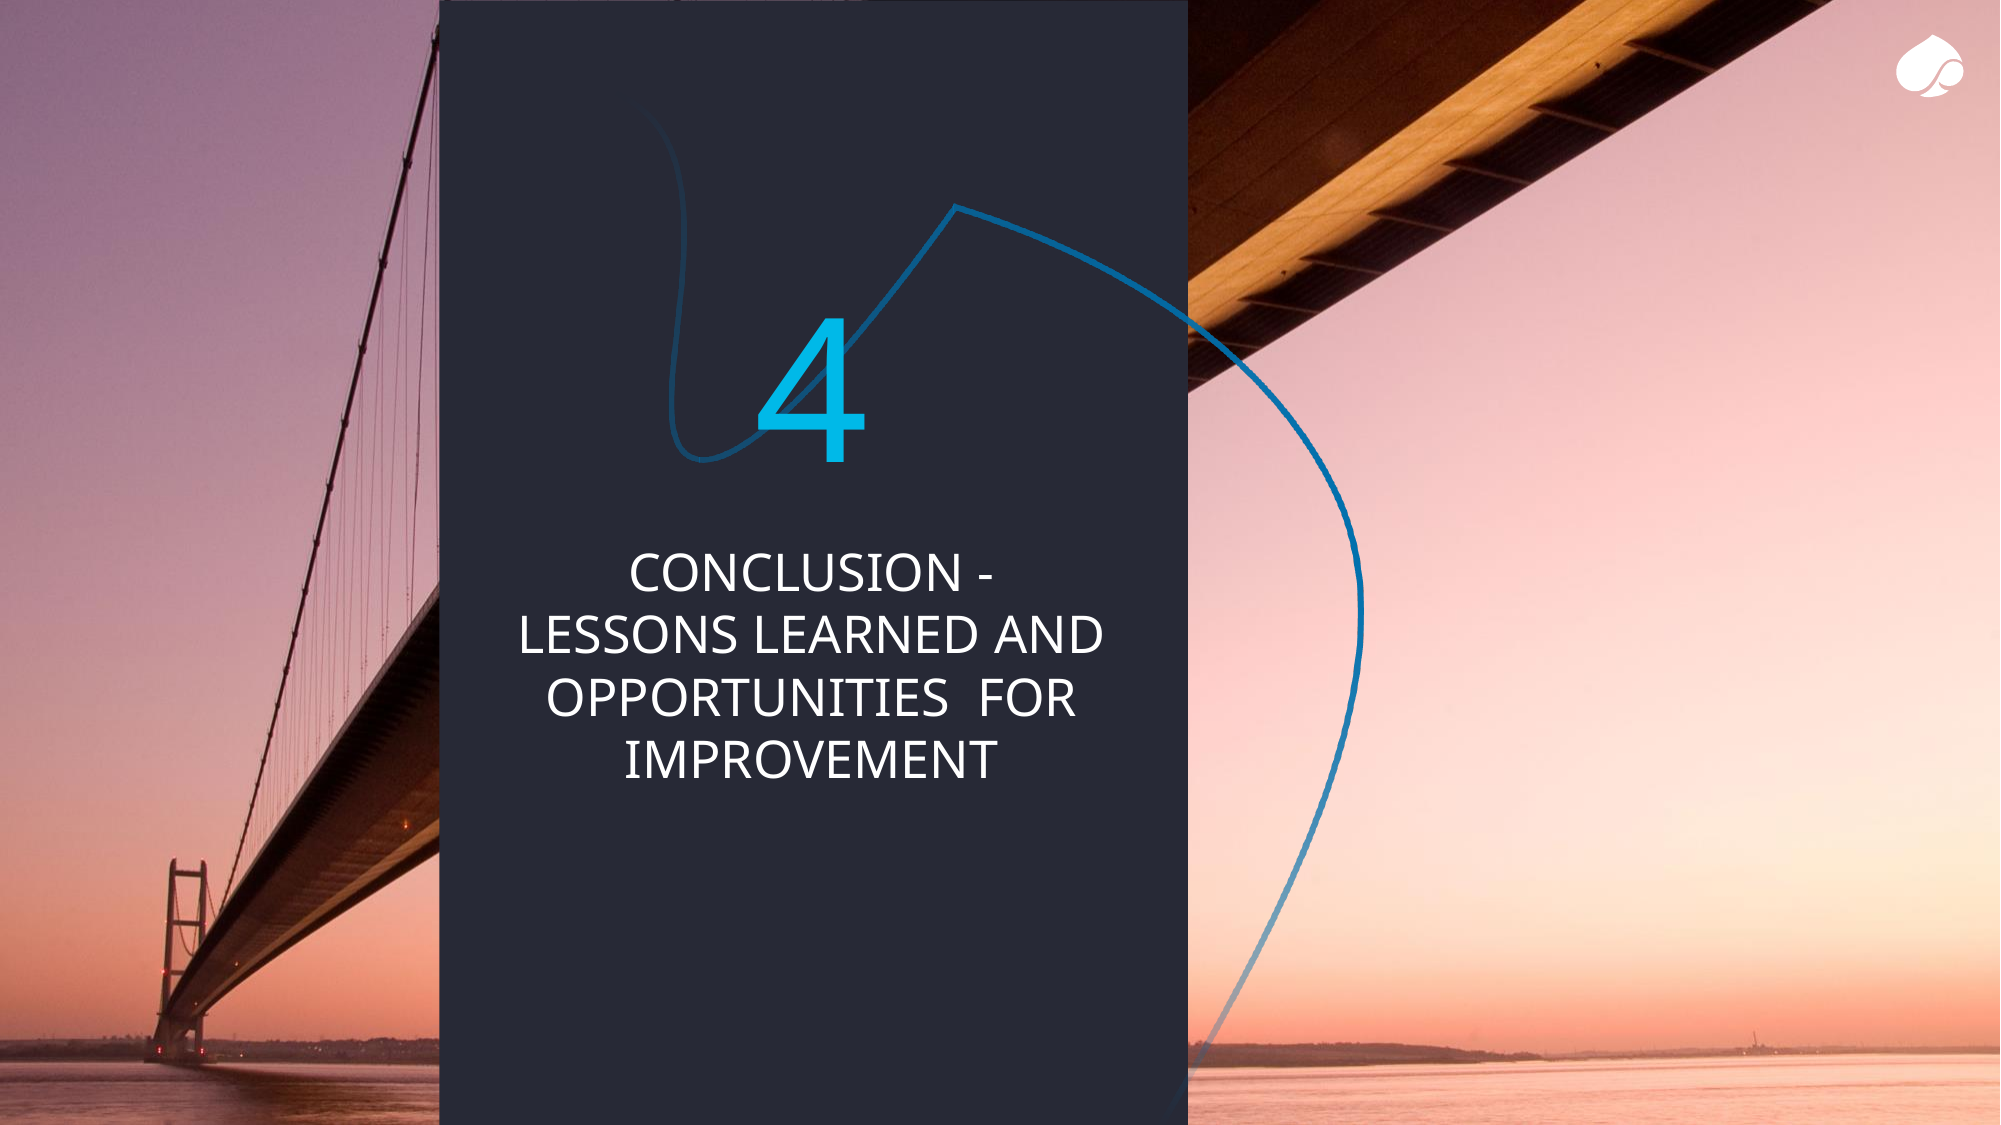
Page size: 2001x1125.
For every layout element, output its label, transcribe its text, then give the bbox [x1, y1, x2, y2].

picture [605, 0, 2000, 1125]
title Conclusion - Lessons Learned and Opportunities for improvement [512, 539, 1111, 733]
picture [0, 0, 439, 1125]
list 4 [512, 262, 1111, 482]
